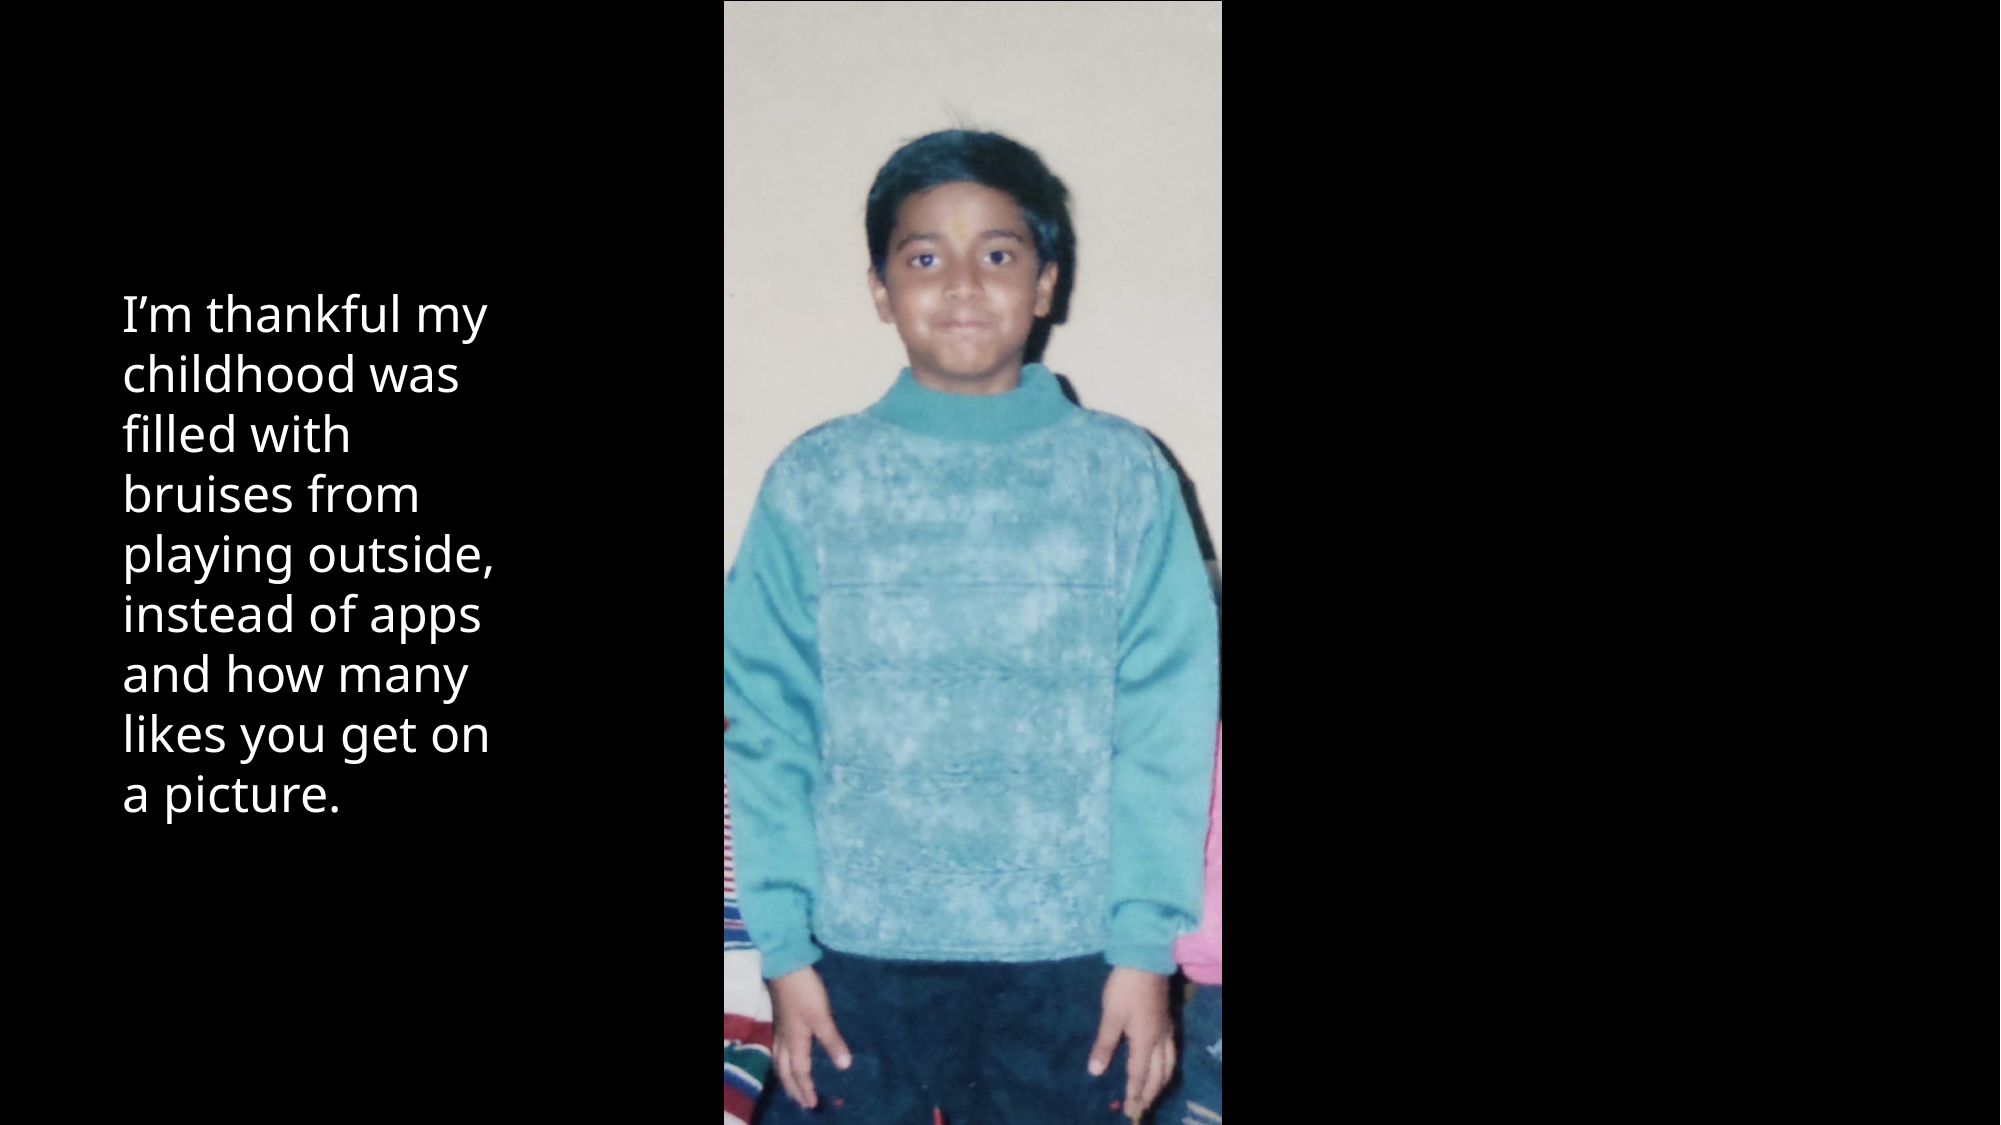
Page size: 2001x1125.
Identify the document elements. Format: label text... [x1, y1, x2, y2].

text_box I’m thankful my childhood was filled with bruises from playing outside, instead of apps and how many likes you get on a picture. [108, 275, 525, 830]
picture [724, 1, 1222, 1125]
